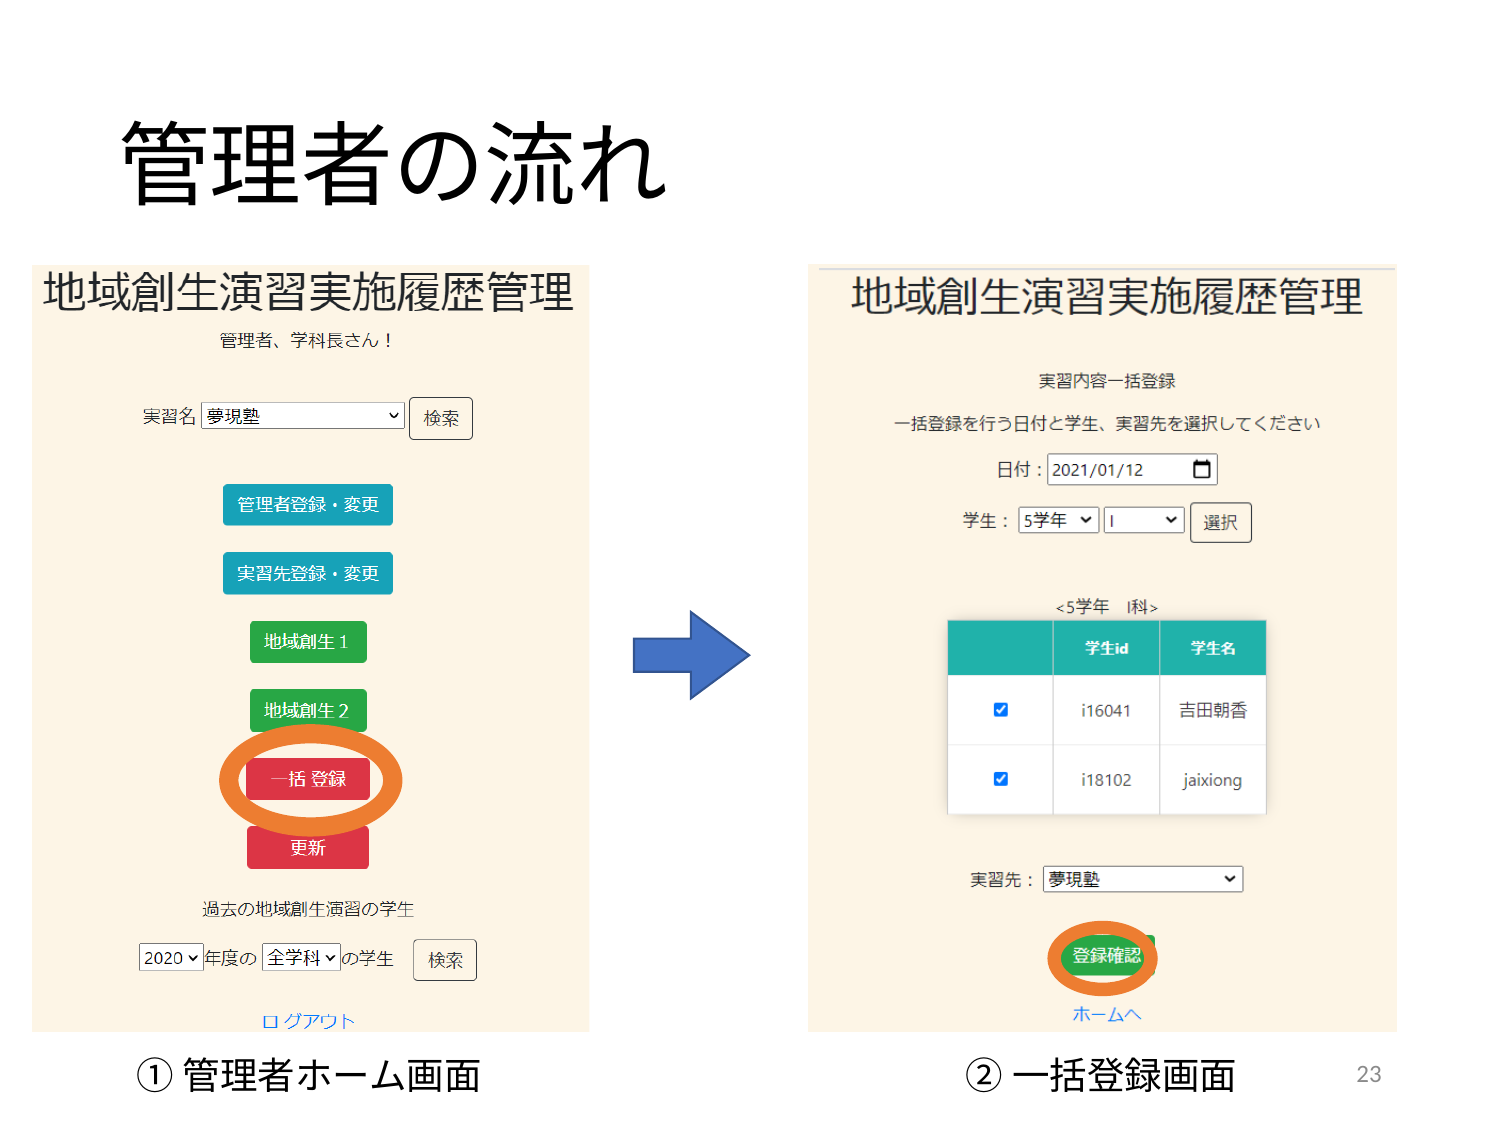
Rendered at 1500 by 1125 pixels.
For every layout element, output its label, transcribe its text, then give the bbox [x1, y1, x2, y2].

text_box [632, 609, 751, 701]
picture [808, 264, 1397, 1032]
text_box ②一括登録画面 [950, 1044, 1330, 1105]
text_box ①管理者ホーム画面 [121, 1044, 500, 1105]
picture [32, 265, 590, 1032]
slide_number 23 [1059, 1042, 1397, 1103]
title 管理者の流れ [103, 59, 1397, 278]
